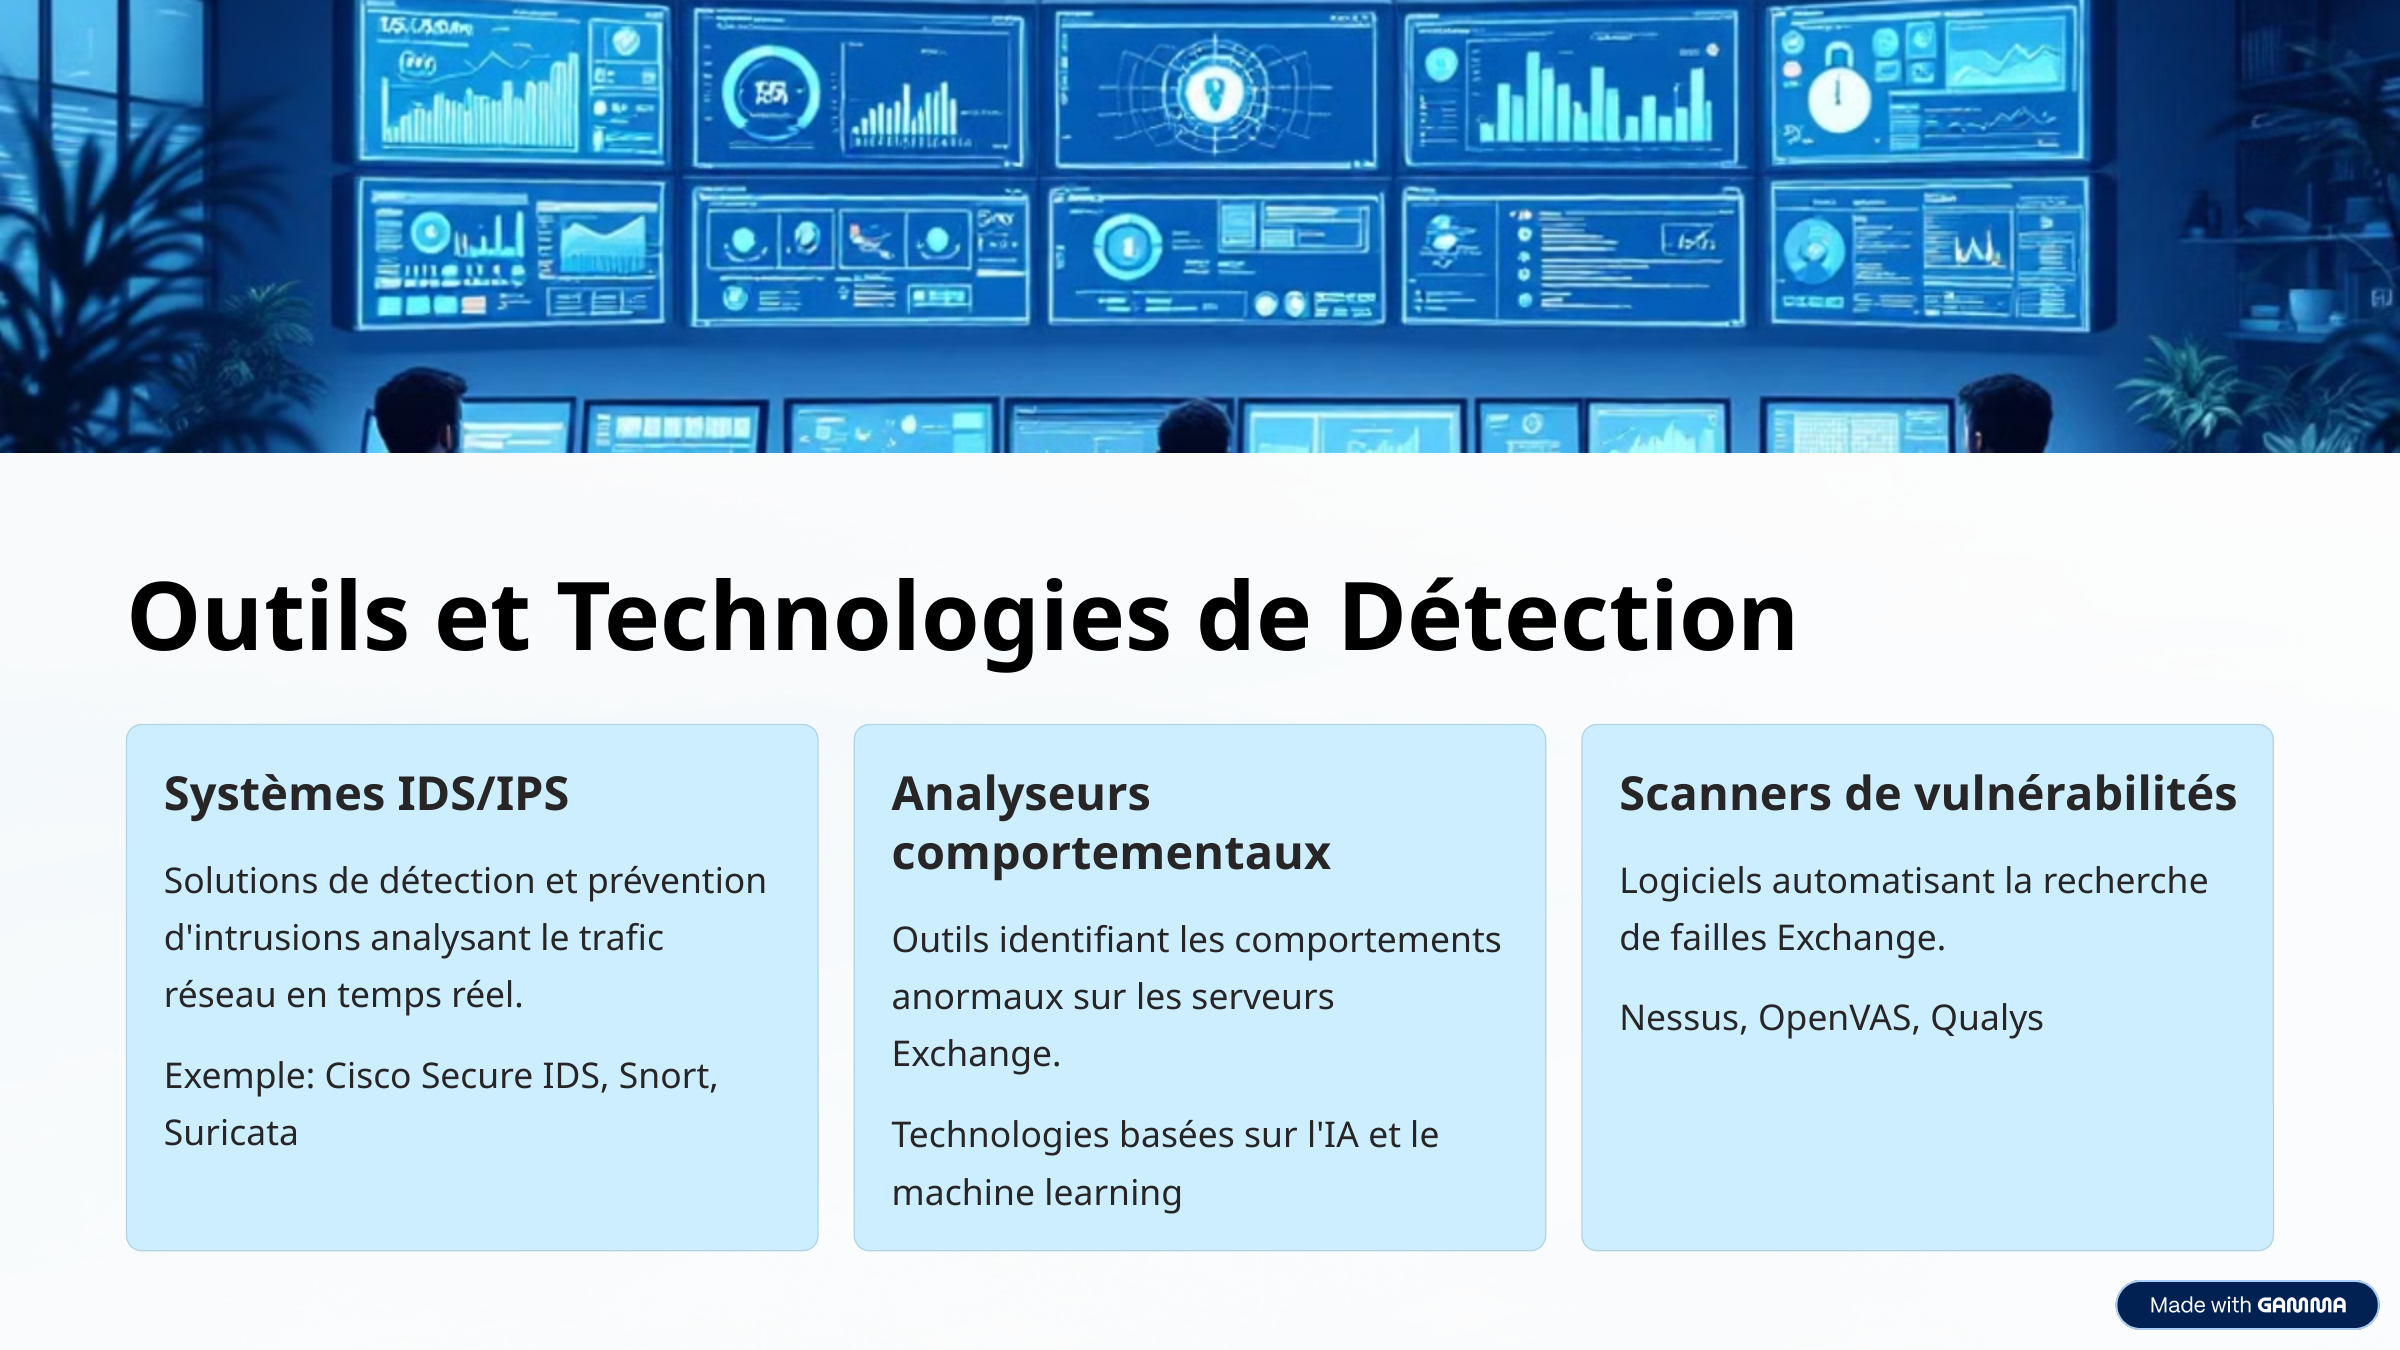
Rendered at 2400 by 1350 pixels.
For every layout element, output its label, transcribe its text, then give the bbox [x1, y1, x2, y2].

text_box Analyseurs comportementaux [891, 761, 1509, 881]
picture [2106, 1271, 2389, 1339]
text_box [1581, 724, 2274, 1251]
text_box Outils et Technologies de Détection [126, 551, 1661, 671]
picture [0, 0, 2400, 453]
text_box Logiciels automatisant la recherche de failles Exchange. [1619, 842, 2236, 959]
text_box Solutions de détection et prévention d'intrusions analysant le trafic réseau en temps réel. [163, 842, 781, 1017]
text_box Exemple: Cisco Secure IDS, Snort, Suricata [163, 1038, 781, 1154]
text_box [854, 724, 1546, 1251]
text_box Scanners de vulnérabilités [1619, 761, 2198, 822]
text_box [126, 724, 819, 1251]
text_box Nessus, OpenVAS, Qualys [1619, 980, 2236, 1039]
text_box Outils identifiant les comportements anormaux sur les serveurs Exchange. [891, 902, 1509, 1076]
text_box Systèmes IDS/IPS [163, 761, 639, 822]
text_box Technologies basées sur l'IA et le machine learning [891, 1097, 1509, 1214]
